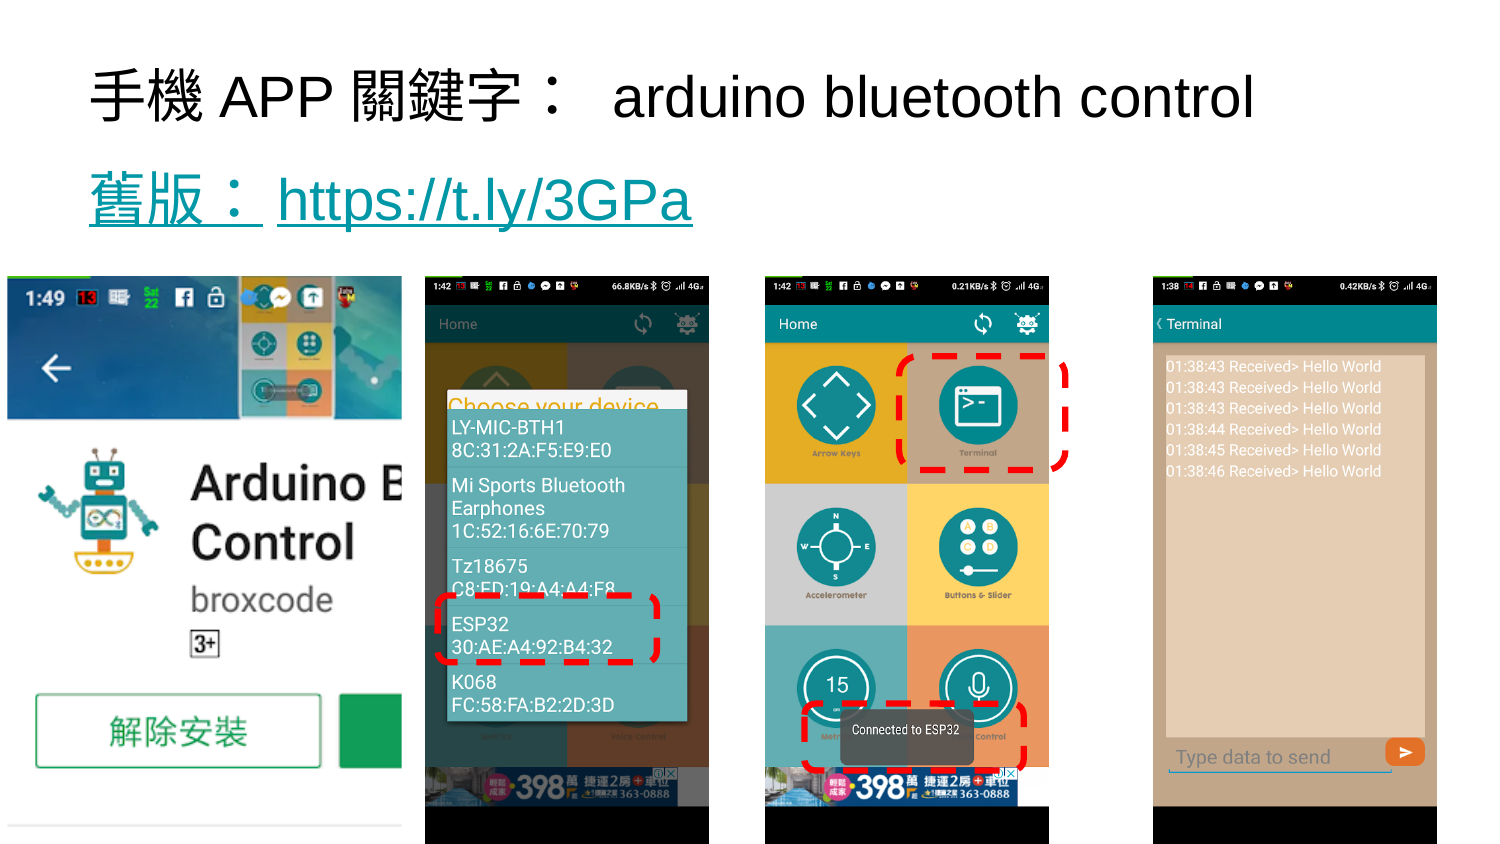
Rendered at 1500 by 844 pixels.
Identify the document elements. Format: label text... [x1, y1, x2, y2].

picture [6, 276, 402, 828]
picture [1153, 276, 1437, 844]
picture [425, 276, 710, 844]
text_box [1052, 357, 1066, 470]
text_box 手機APP關鍵字： arduino bluetooth control 舊版：https://t.ly/3GPa [77, 33, 1481, 267]
picture [764, 276, 1049, 844]
